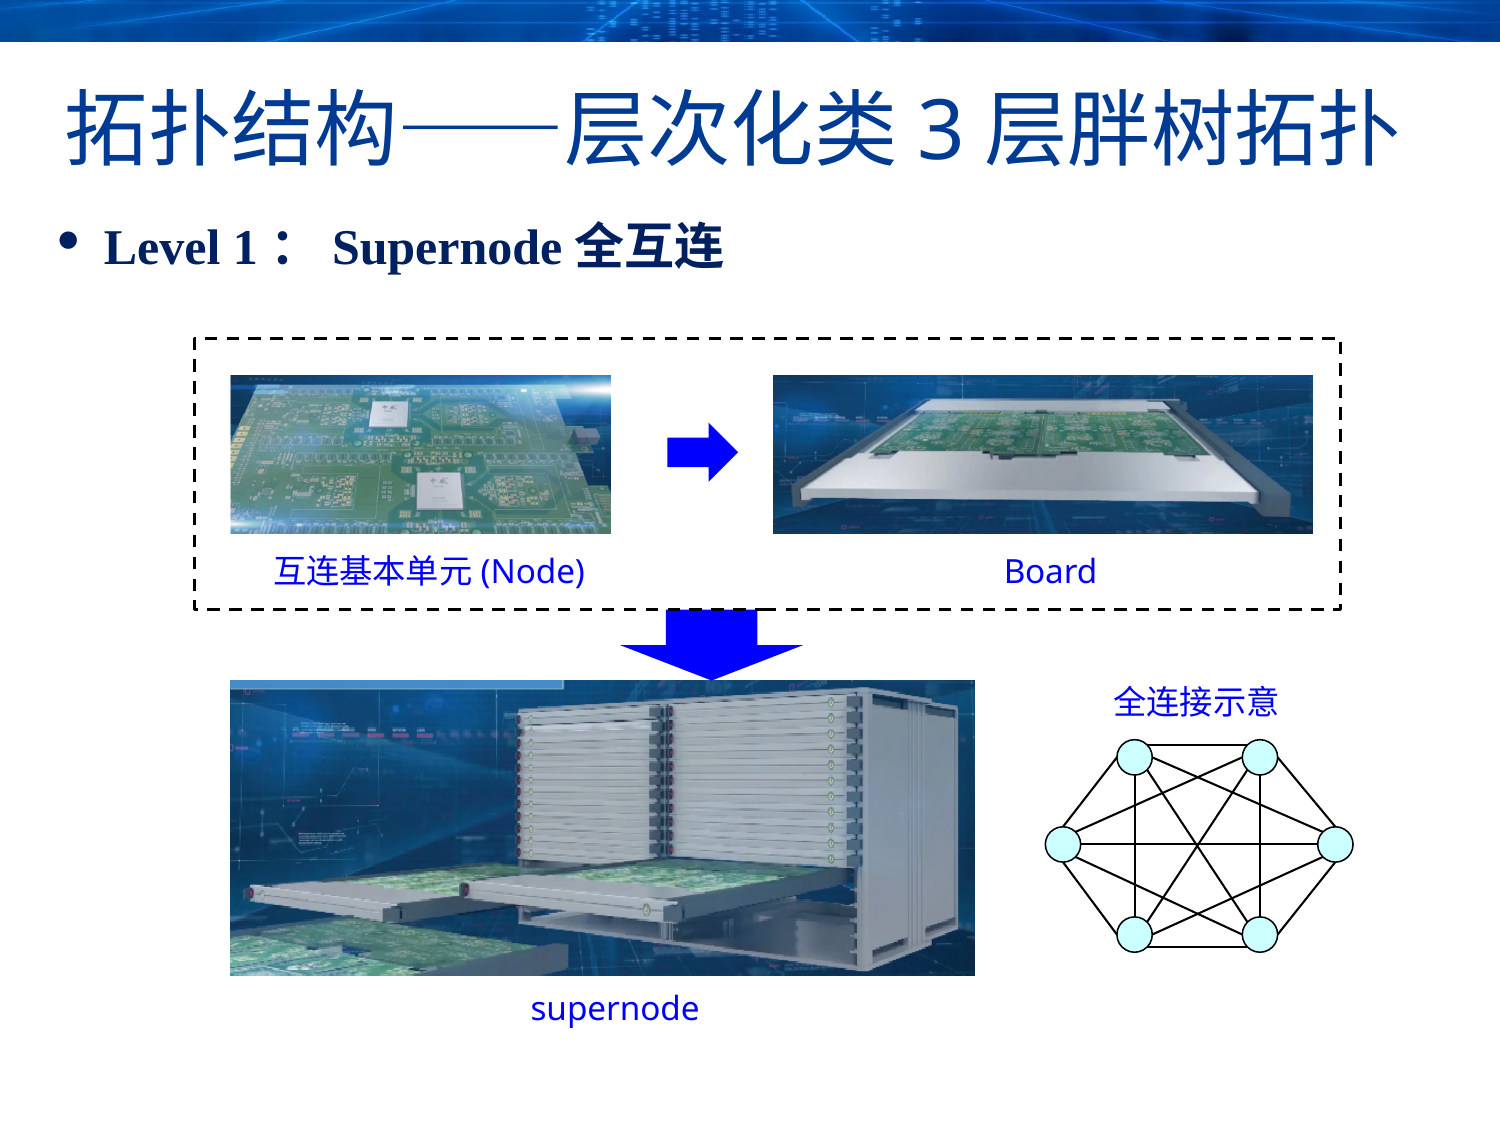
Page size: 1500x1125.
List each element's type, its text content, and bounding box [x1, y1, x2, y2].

text_box Level 1：Supernode全互连 [42, 207, 1471, 283]
text_box [194, 338, 1341, 610]
picture [0, 0, 1500, 42]
text_box supernode [515, 983, 715, 1034]
picture [229, 680, 975, 977]
text_box 拓扑结构——层次化类3层胖树拓扑 [64, 78, 1447, 207]
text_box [1045, 739, 1354, 953]
text_box Board [988, 542, 1113, 597]
picture [229, 375, 612, 534]
text_box 全连接示意 [1098, 673, 1295, 729]
text_box 互连基本单元(Node) [258, 542, 600, 597]
picture [773, 375, 1313, 534]
text_box [620, 610, 804, 679]
